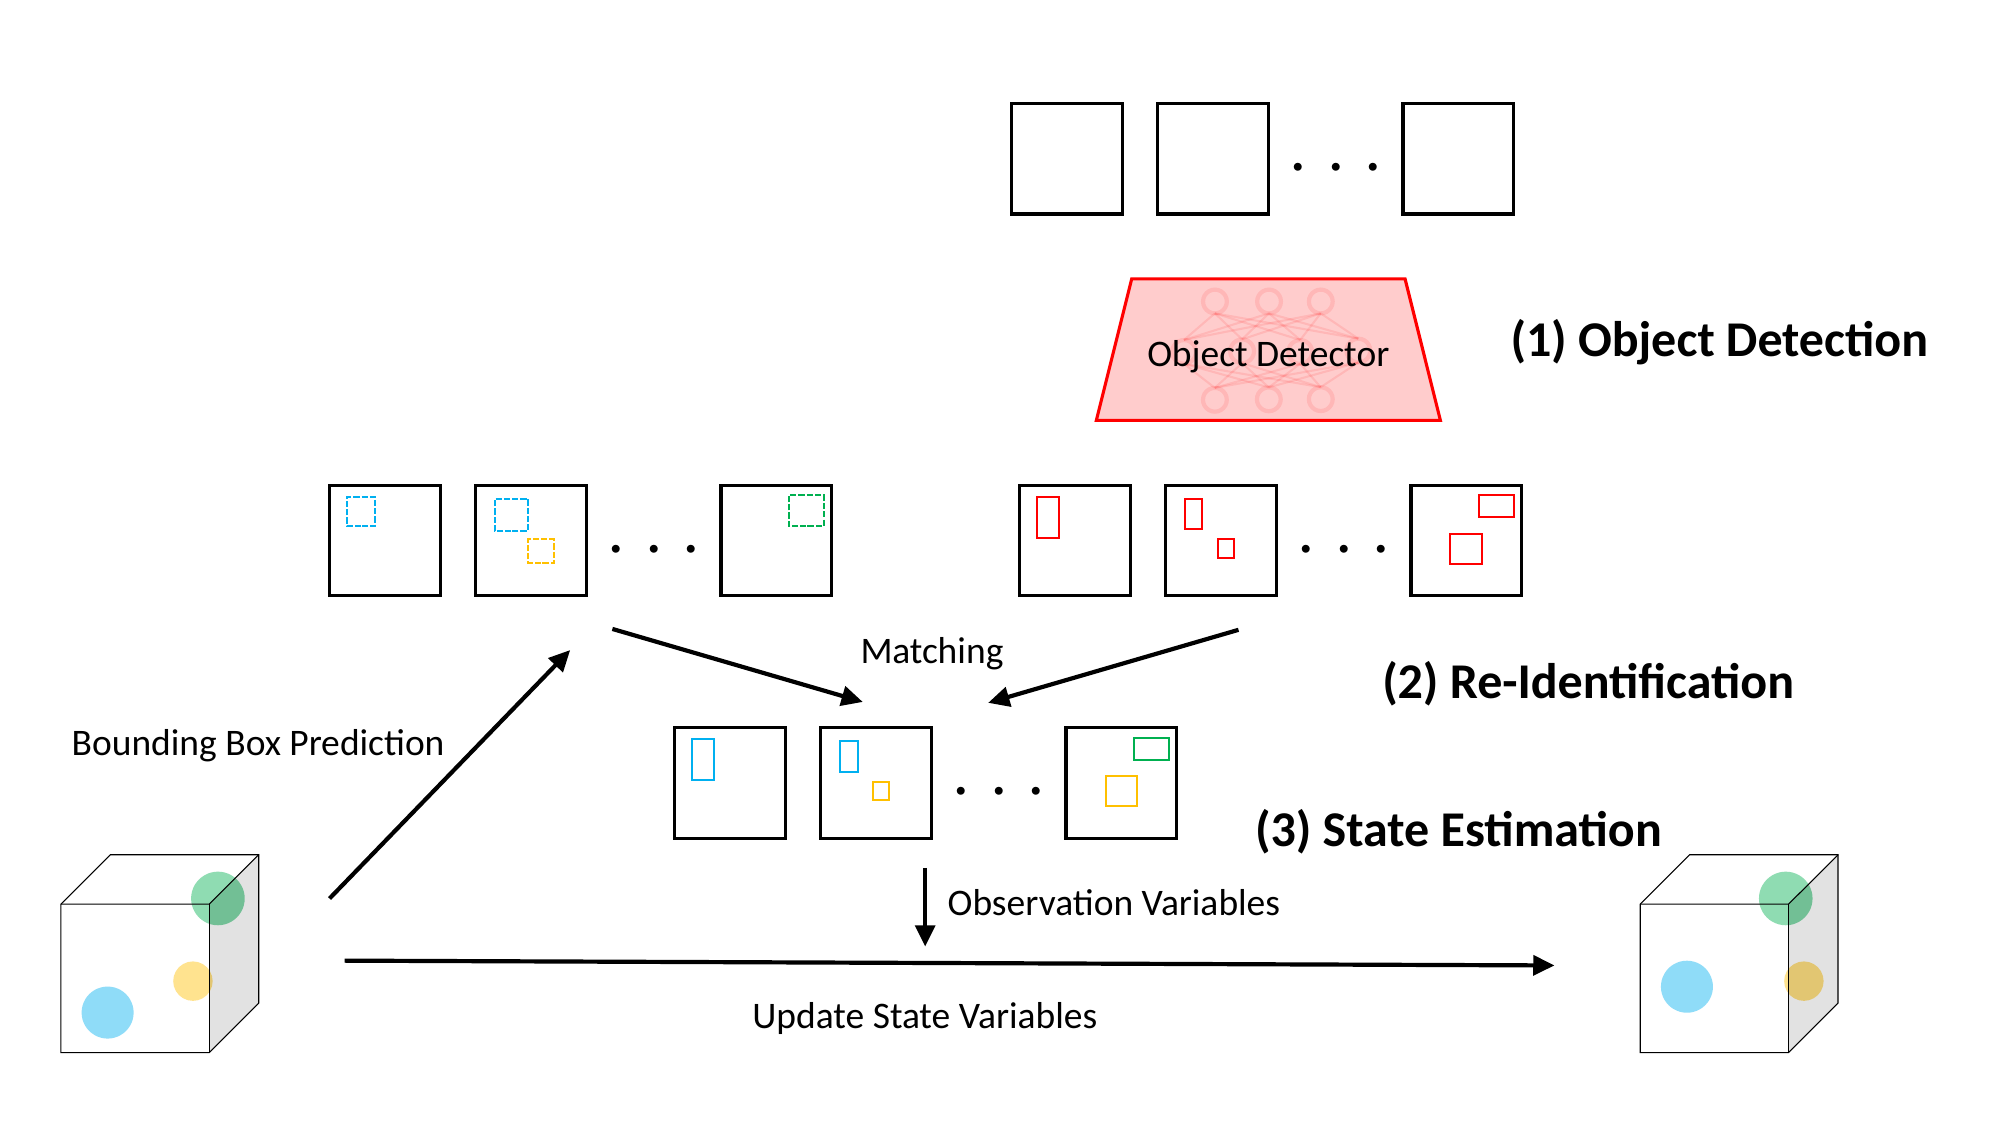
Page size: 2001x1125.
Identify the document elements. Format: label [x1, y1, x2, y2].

text_box [53, 72, 1947, 1053]
